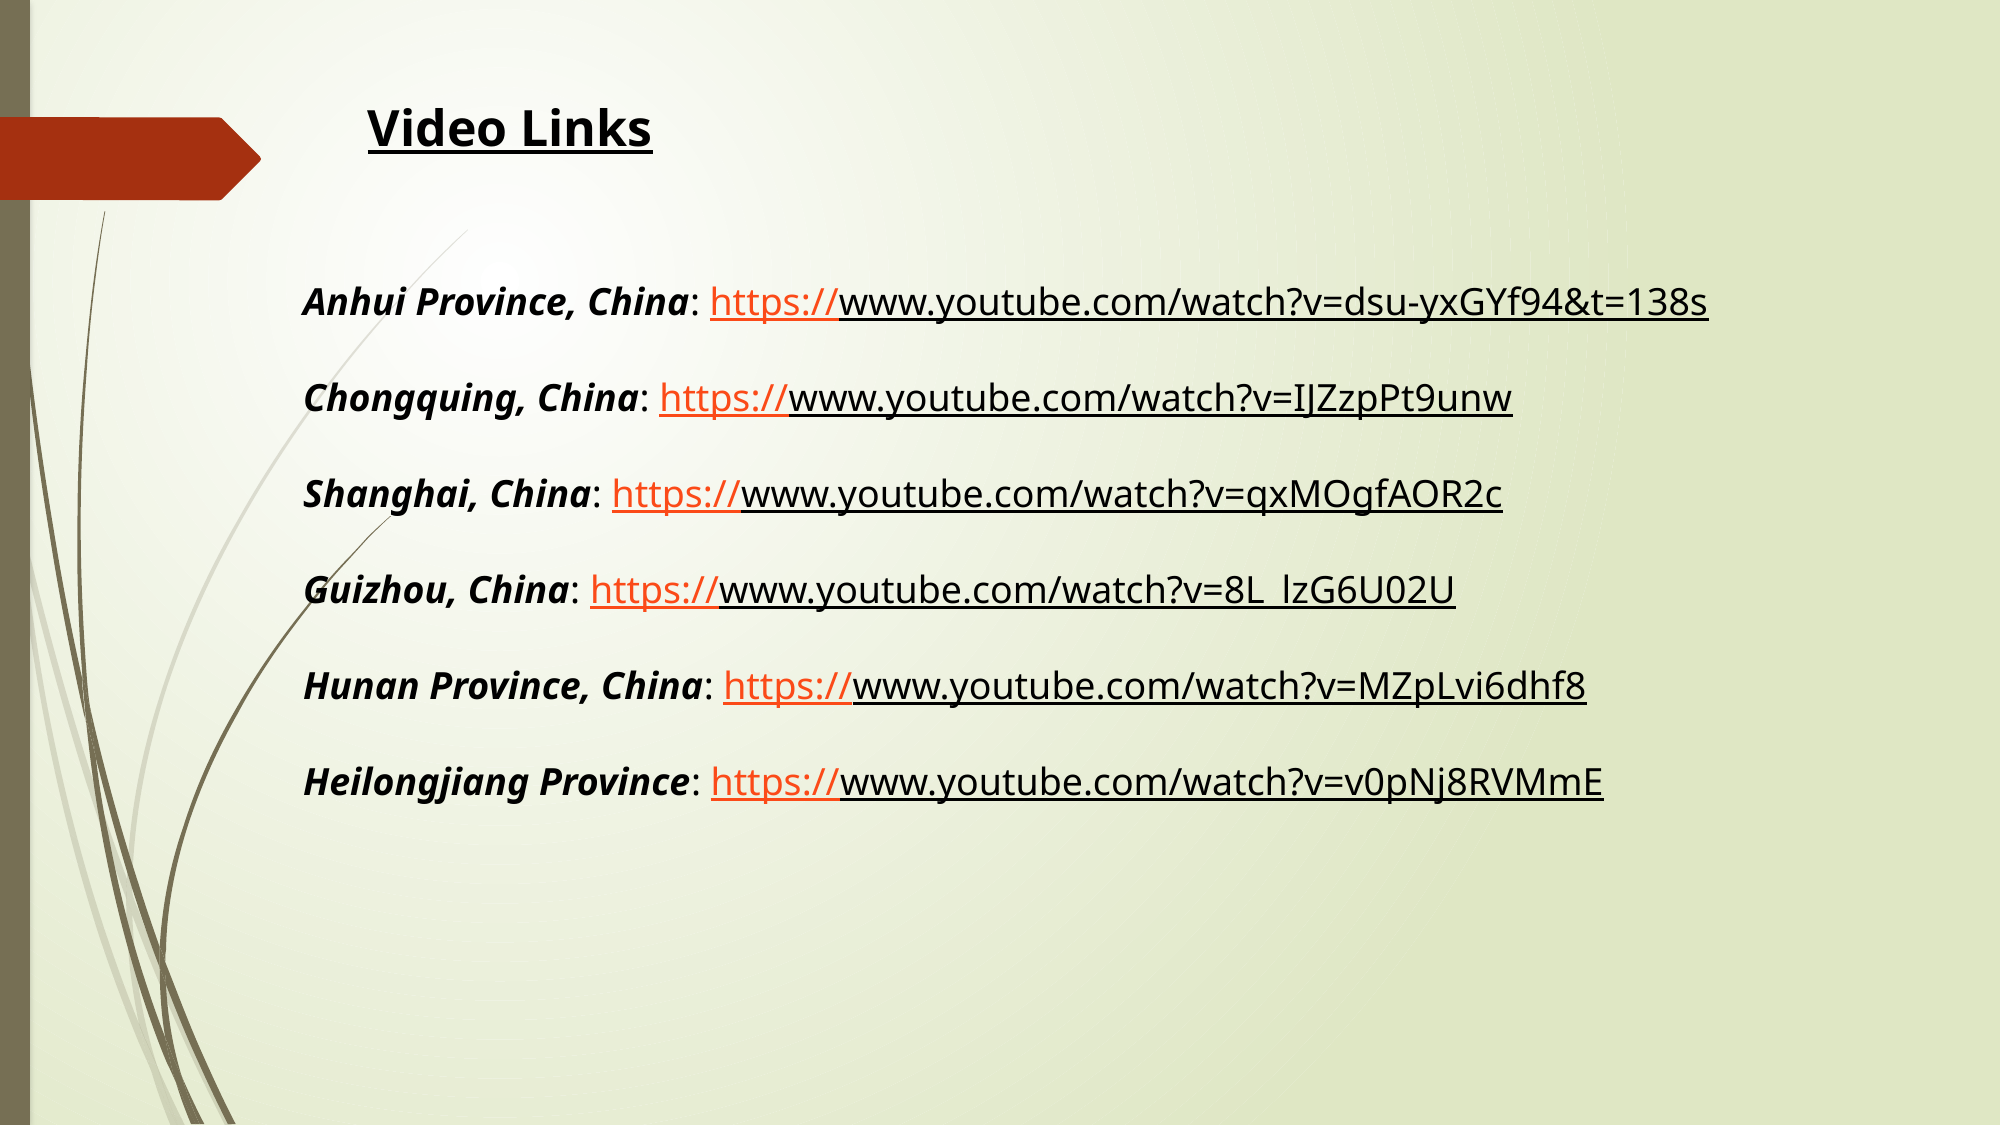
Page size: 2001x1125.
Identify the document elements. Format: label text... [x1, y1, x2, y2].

text_box Anhui Province, China: https://www.youtube.com/watch?v=dsu-yxGYf94&t=138s Chongquing, China: https://www.youtube.com/watch?v=IJZzpPt9unw Shanghai, China: https://www.youtube.com/watch?v=qxMOgfAOR2c Guizhou, China: https://www.youtube.com/watch?v=8L_lzG6U02U Hunan Province, China: https://www.youtube.com/watch?v=MZpLvi6dhf8 Heilongjiang Province: https://www.youtube.com/watch?v=v0pNj8RVMmE [288, 270, 1797, 1042]
text_box Video Links [352, 88, 1073, 164]
